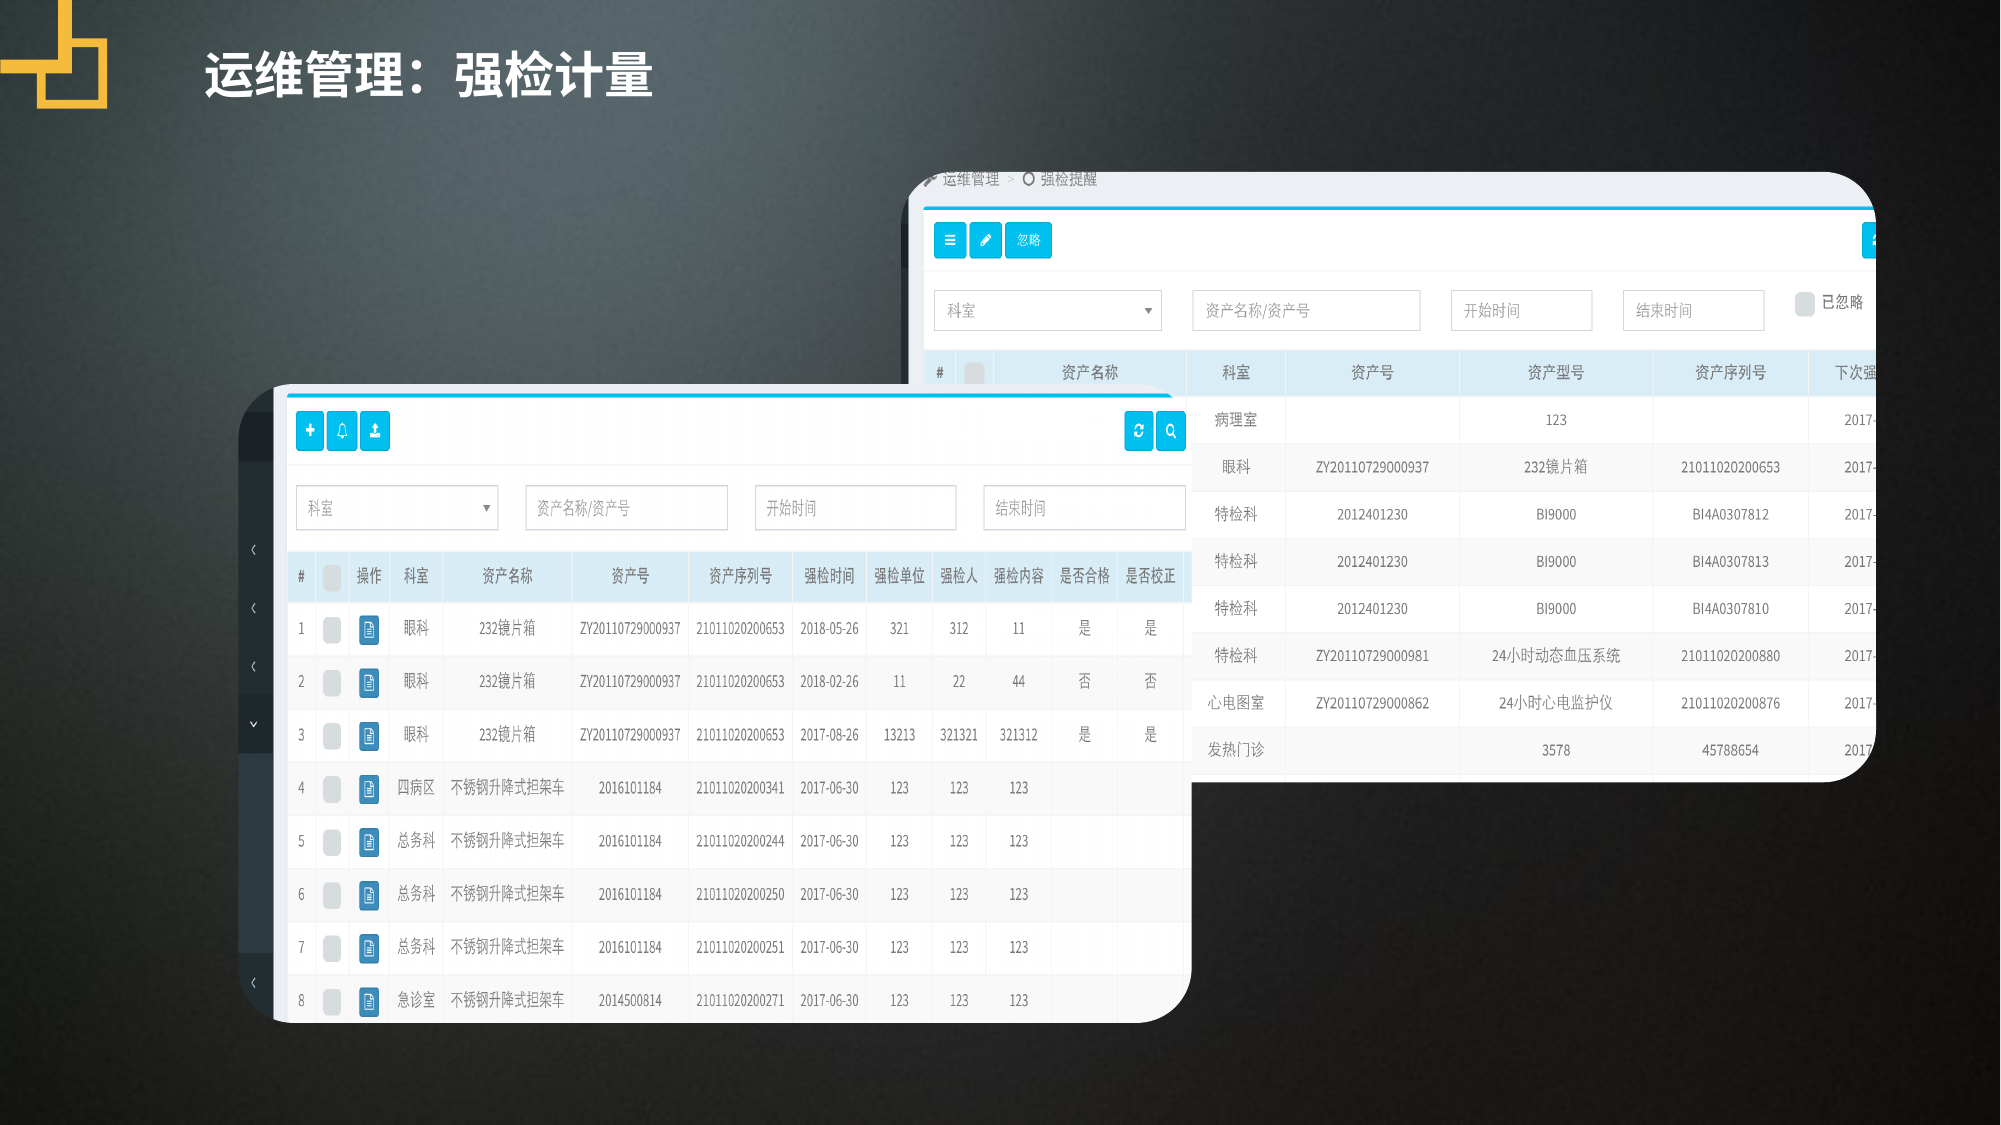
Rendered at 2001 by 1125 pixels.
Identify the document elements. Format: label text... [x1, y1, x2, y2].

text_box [0, 0, 110, 107]
text_box 运维管理：强检计量 [121, 35, 1062, 111]
picture [0, 0, 2001, 1125]
